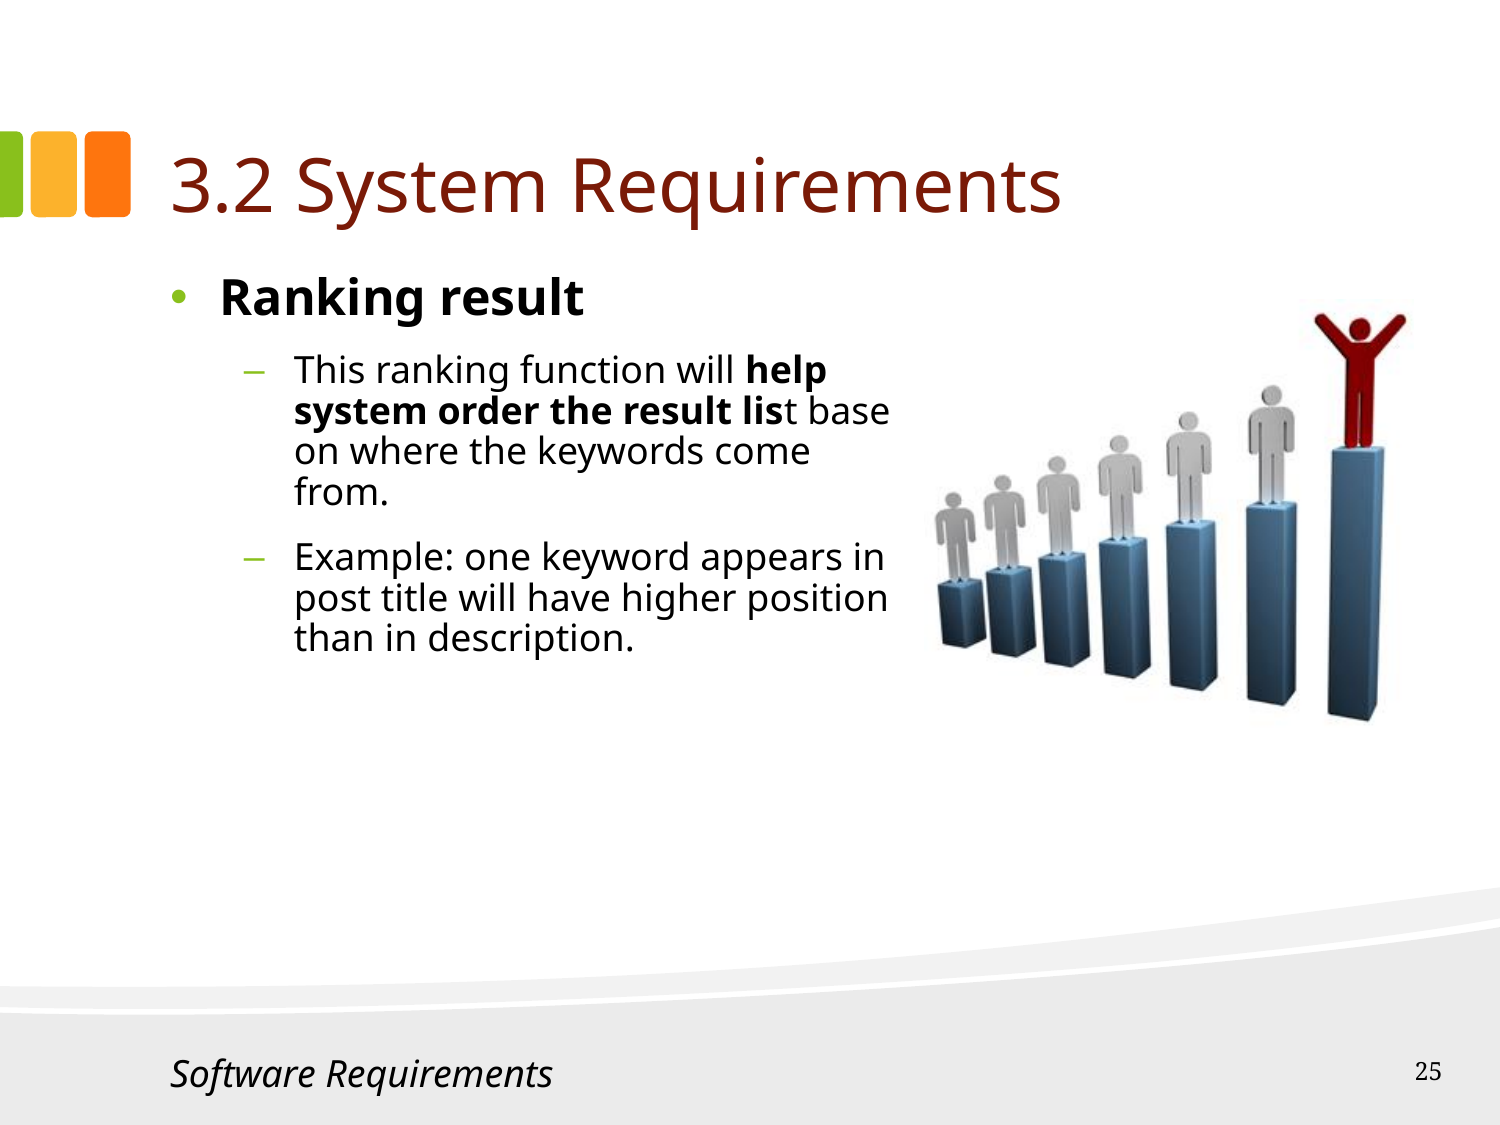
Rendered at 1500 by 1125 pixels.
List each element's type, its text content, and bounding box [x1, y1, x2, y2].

title 3.2 System Requirements [150, 24, 1350, 238]
picture [924, 299, 1415, 735]
list Ranking result This ranking function will help system order the result list base on where the keywords come from. Example: one keyword appears in post title will have higher position than in description. [150, 262, 925, 1000]
slide_number 25 [1362, 1057, 1463, 1088]
footer Software Requirements [150, 1057, 1170, 1088]
